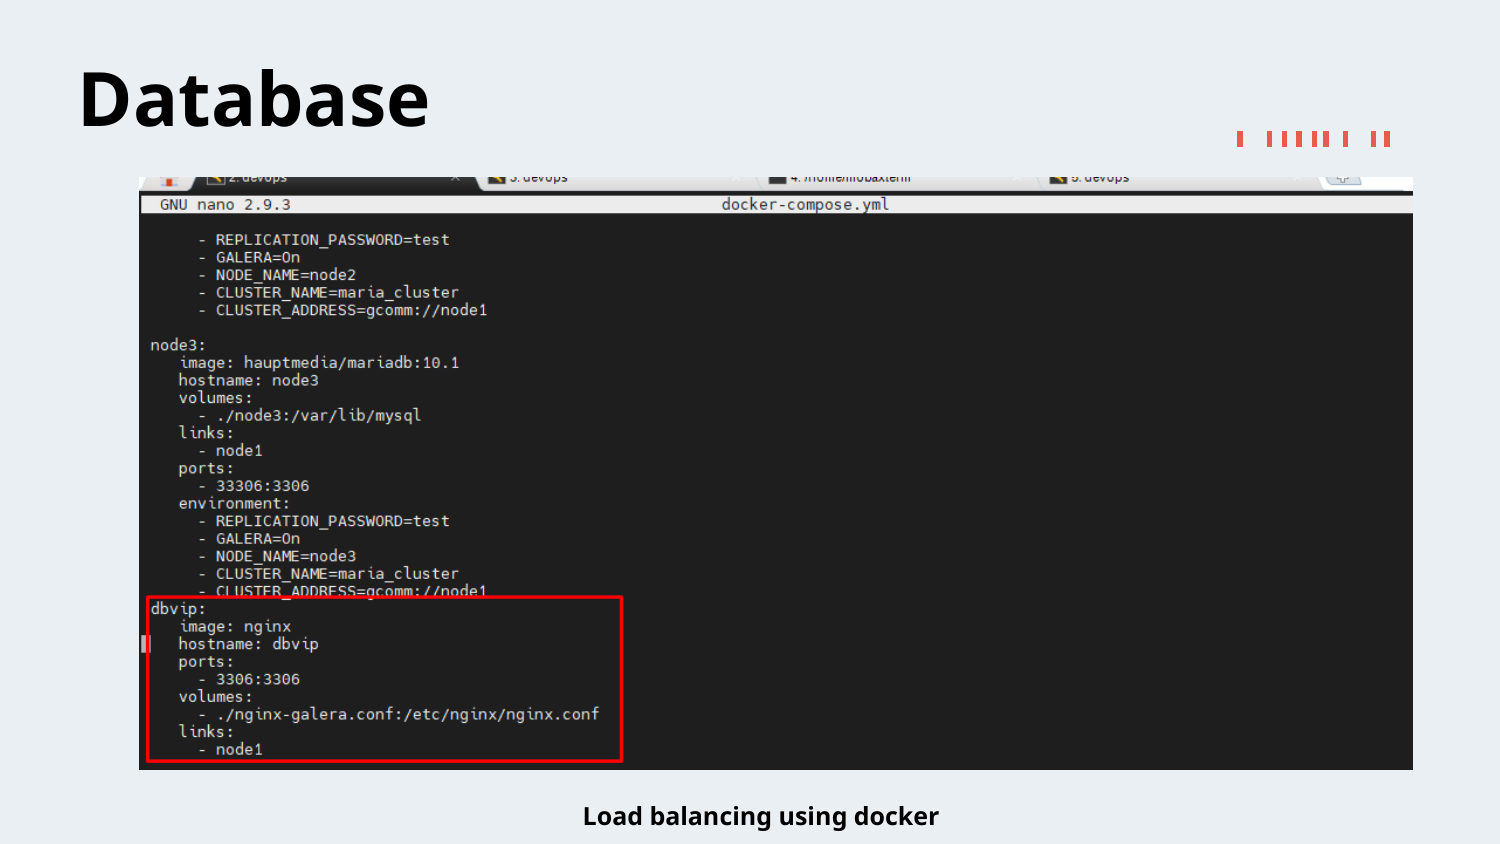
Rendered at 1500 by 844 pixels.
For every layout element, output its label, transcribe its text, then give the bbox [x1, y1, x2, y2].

title Database [62, 36, 1336, 137]
picture [138, 177, 1413, 770]
text_box Load balancing using docker [484, 779, 1015, 844]
